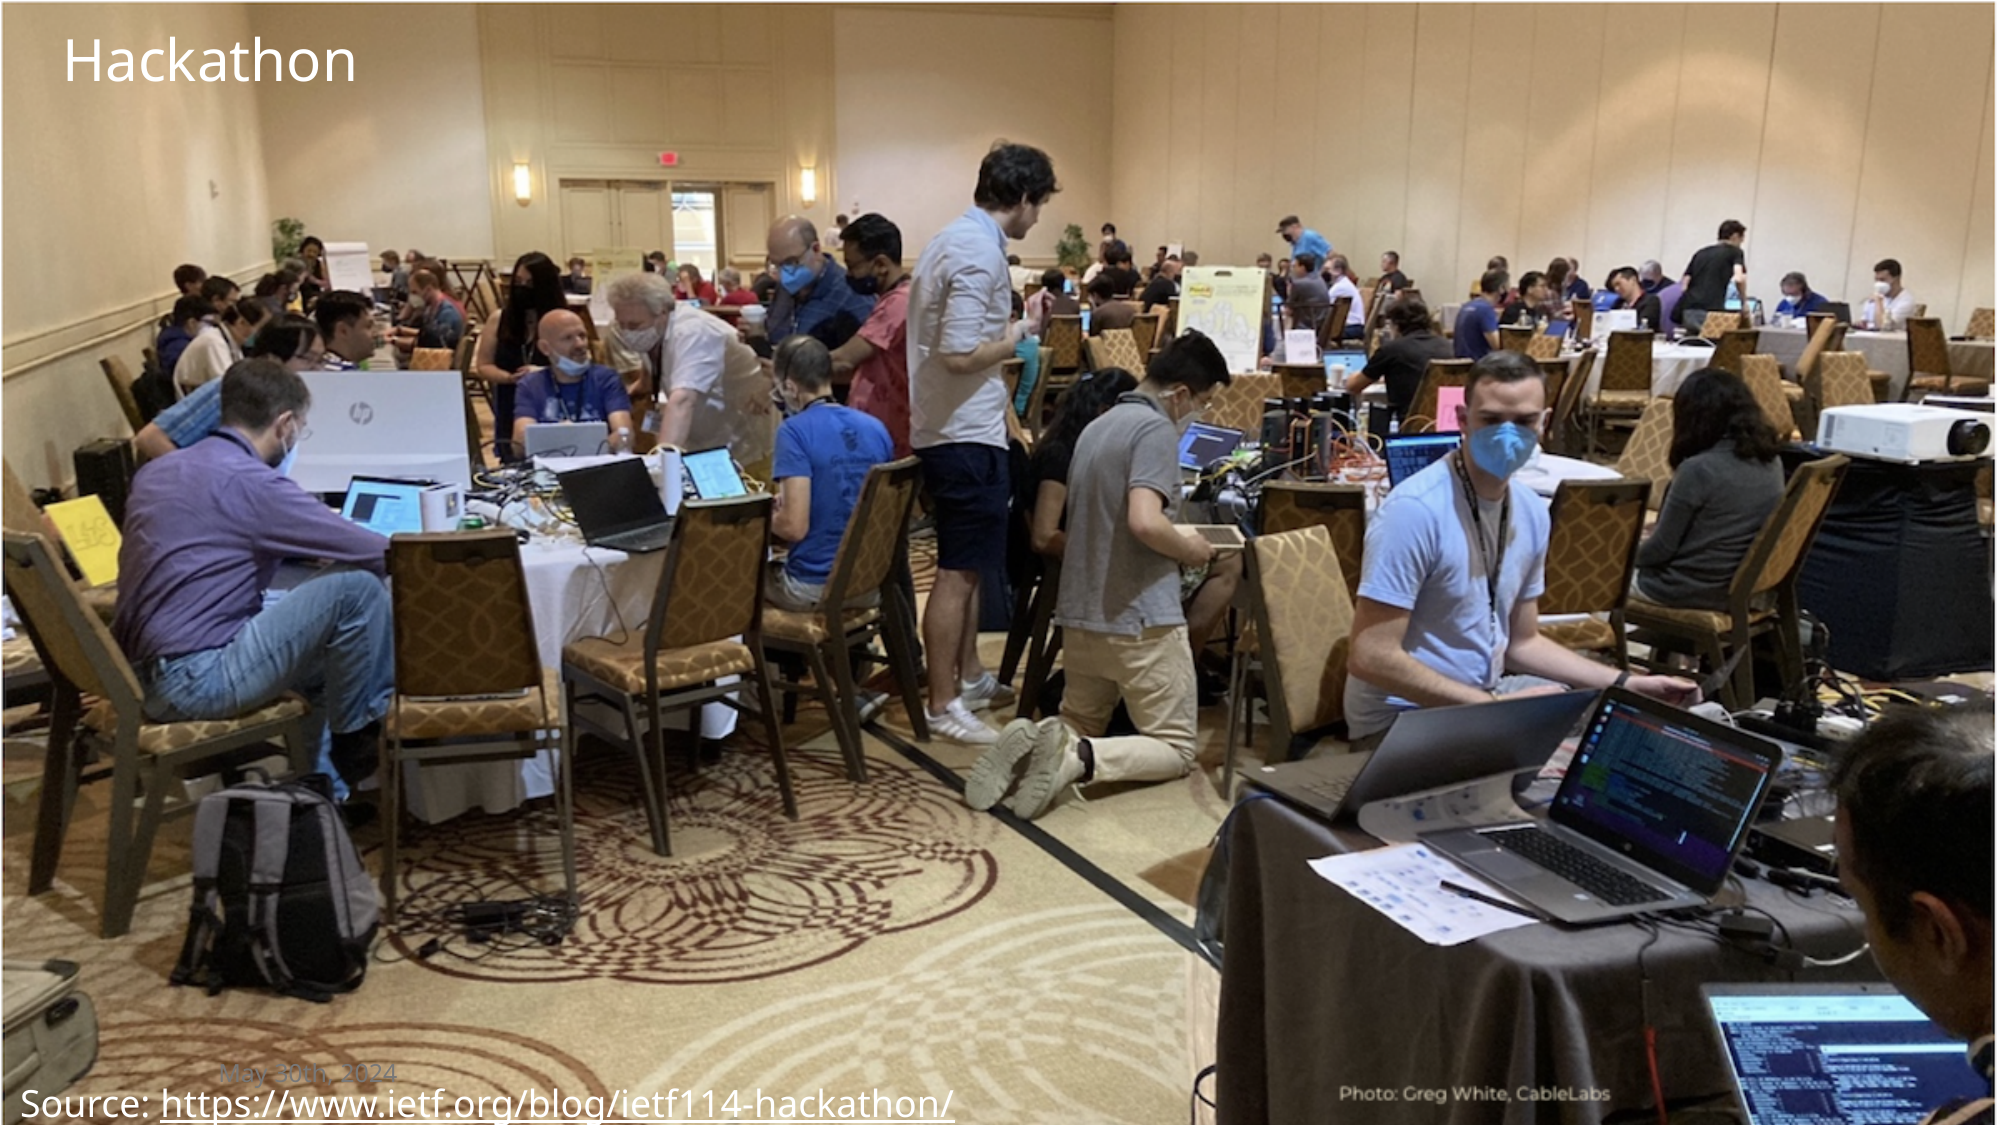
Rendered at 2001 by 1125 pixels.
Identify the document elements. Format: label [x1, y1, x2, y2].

list [0, 0, 2000, 1125]
